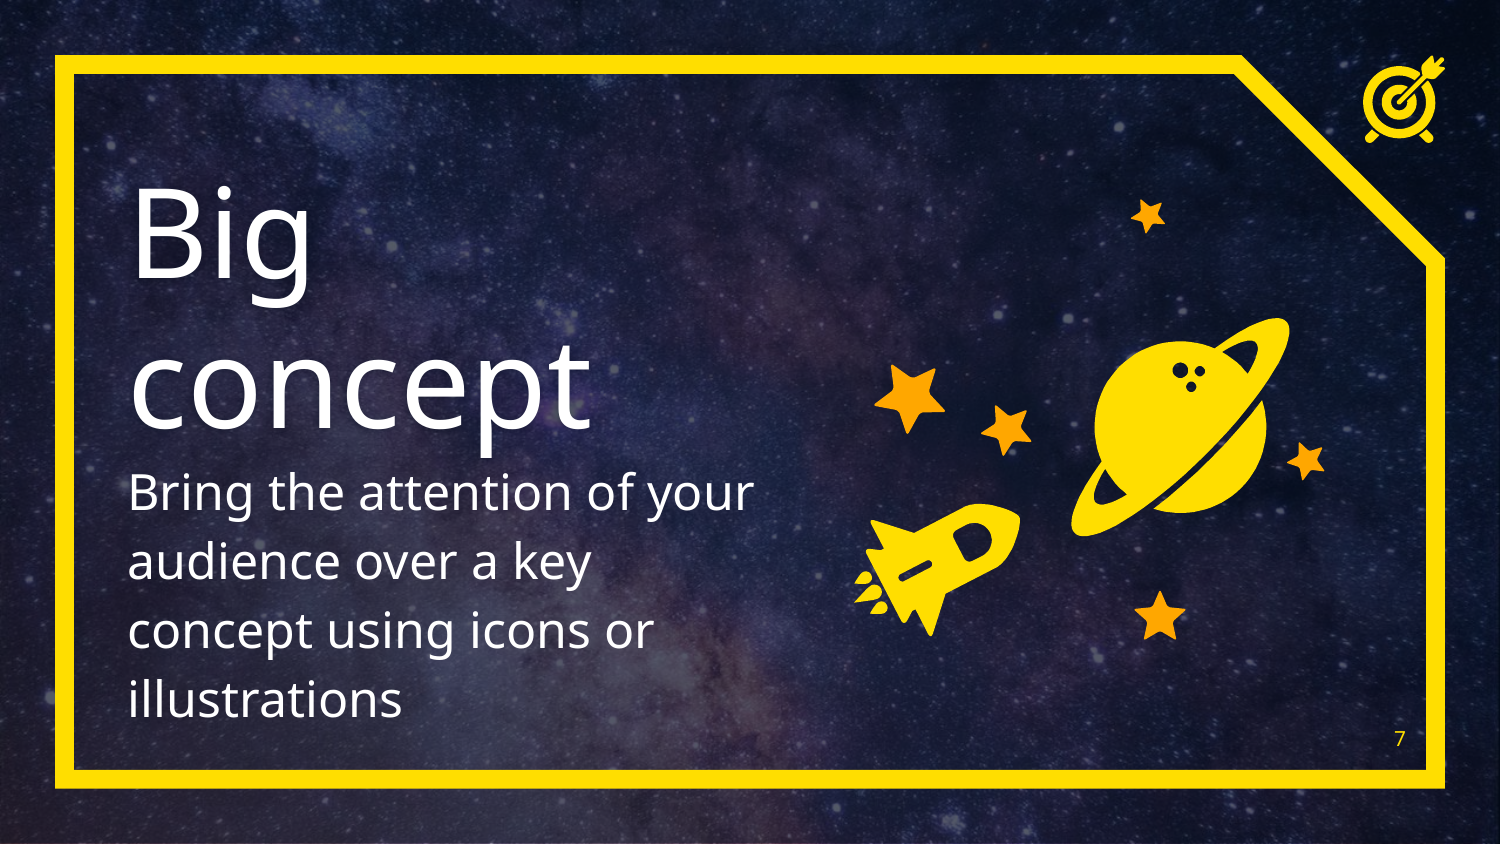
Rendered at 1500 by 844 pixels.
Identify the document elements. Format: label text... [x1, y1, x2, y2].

title Big concept [127, 263, 776, 451]
text_box [981, 405, 1032, 456]
text_box [874, 364, 945, 434]
subtitle Bring the attention of your audience over a key concept using icons or illustrations [127, 451, 776, 580]
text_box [861, 489, 1006, 634]
text_box [1294, 442, 1325, 481]
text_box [1362, 55, 1446, 144]
text_box [1130, 199, 1165, 234]
picture [0, 0, 1500, 844]
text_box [1071, 317, 1290, 537]
slide_number ‹#› [1366, 711, 1406, 755]
text_box [1134, 590, 1186, 640]
